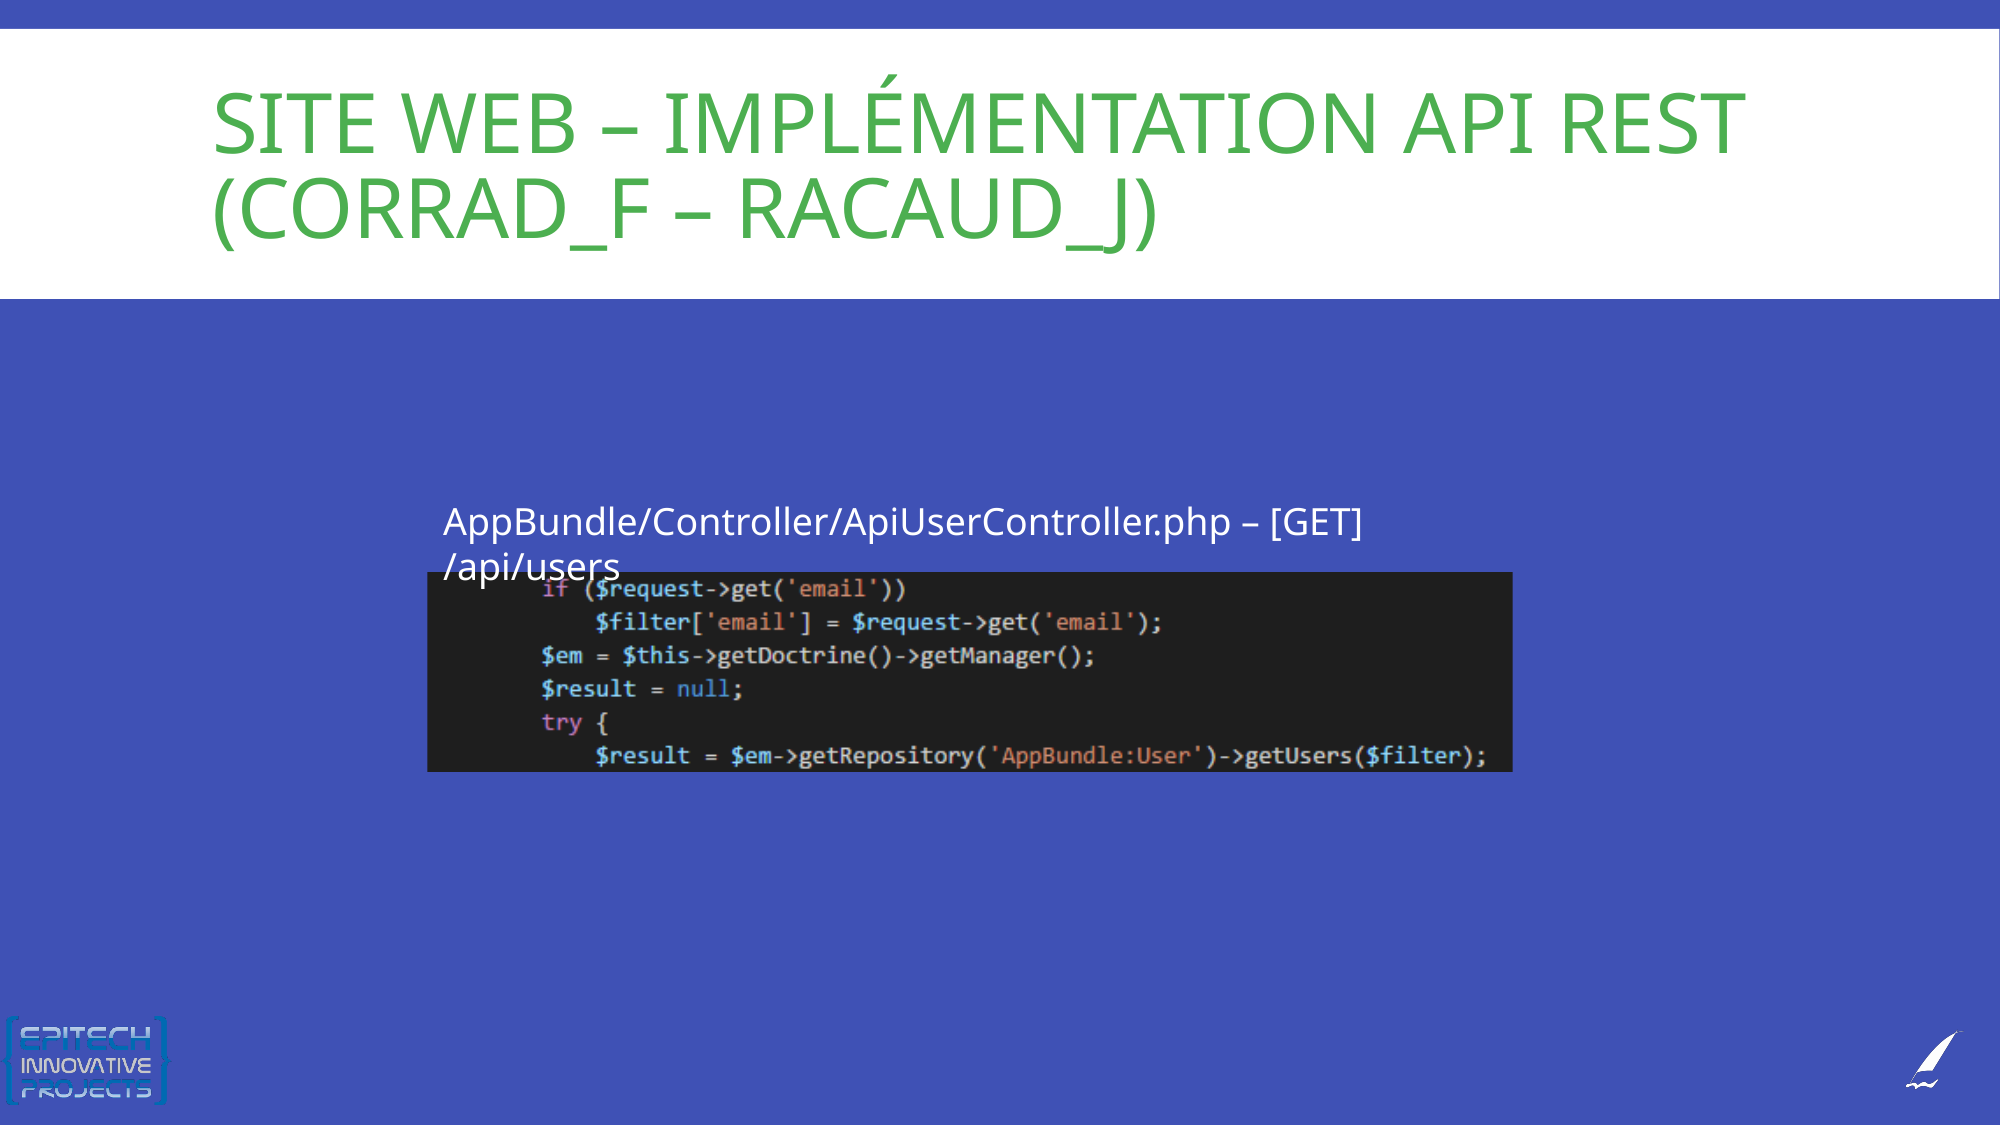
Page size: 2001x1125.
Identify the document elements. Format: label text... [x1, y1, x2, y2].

title Site web – Implémentation API Rest (corrad_f – racaud_j) [197, 46, 1803, 295]
picture [1869, 994, 2000, 1125]
picture [0, 1016, 172, 1105]
text_box AppBundle/Controller/ApiUserController.php – [GET] /api/users [428, 490, 1456, 568]
picture [426, 572, 1513, 772]
